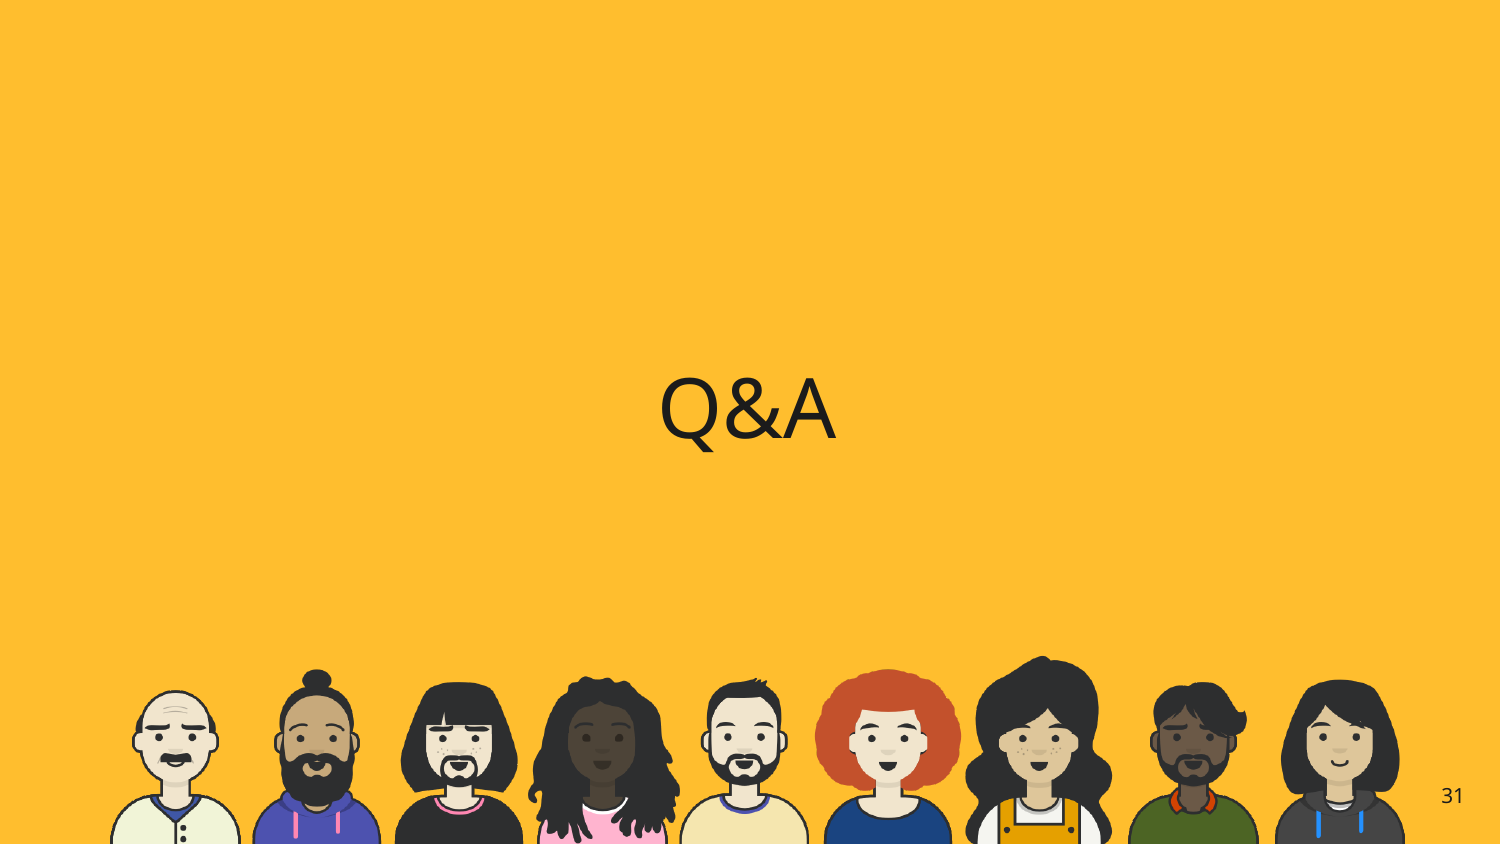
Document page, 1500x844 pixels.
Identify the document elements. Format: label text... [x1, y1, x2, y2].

title Q&A [48, 336, 1446, 475]
slide_number 31 [1389, 764, 1480, 830]
picture [91, 610, 1424, 844]
